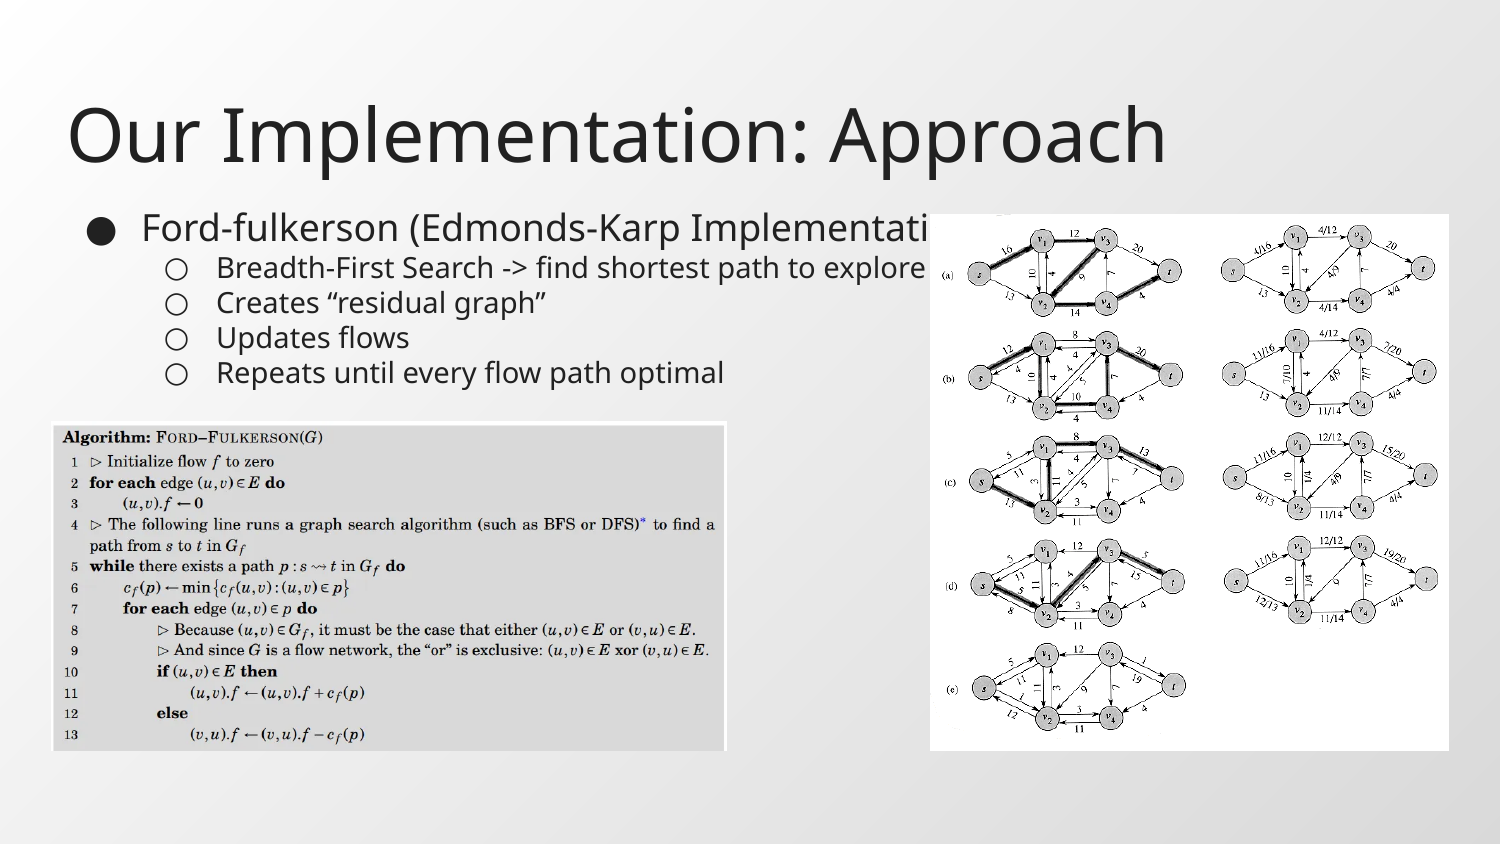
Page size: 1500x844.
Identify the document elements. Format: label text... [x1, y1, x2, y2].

title Our Implementation: Approach [51, 72, 1449, 167]
list Ford-fulkerson (Edmonds-Karp Implementation) Breadth-First Search -> find shortest path to explore Creates “residual graph” Updates flows Repeats until every flow path optimal [51, 189, 1449, 750]
picture [929, 214, 1450, 752]
picture [50, 421, 727, 752]
